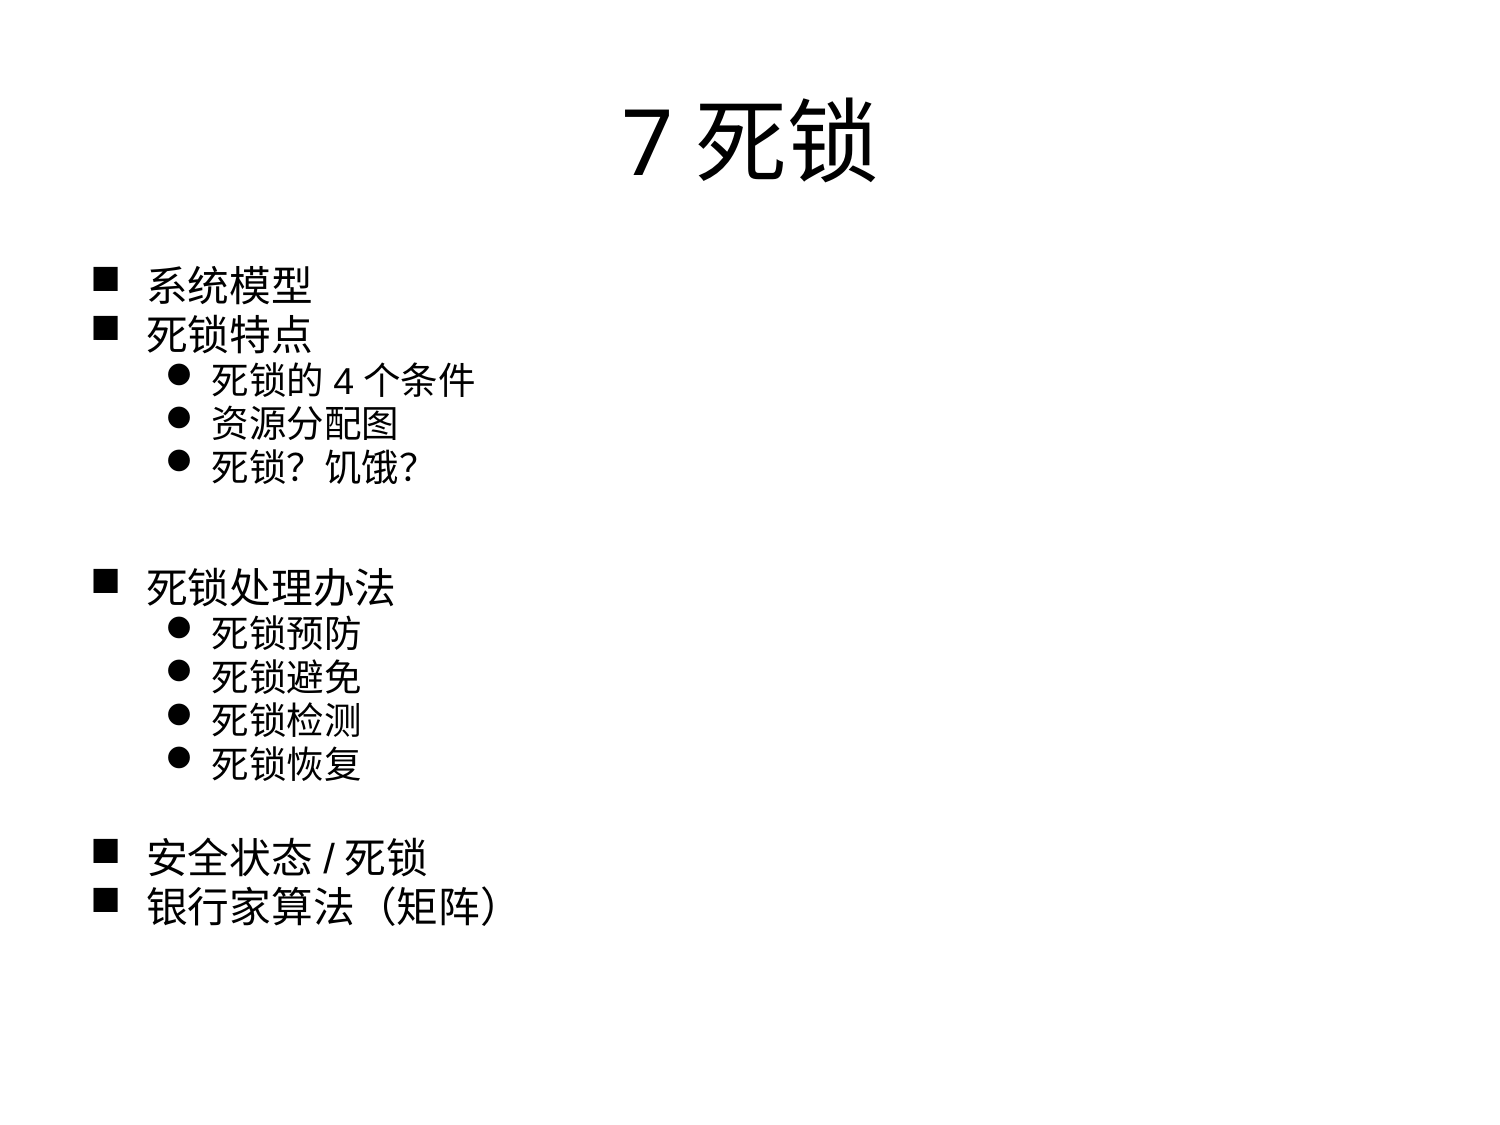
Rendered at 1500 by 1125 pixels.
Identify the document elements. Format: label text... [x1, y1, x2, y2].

title 7死锁 [74, 44, 1426, 233]
list 系统模型 死锁特点 死锁的4个条件 资源分配图 死锁？饥饿？ 死锁处理办法 死锁预防 死锁避免 死锁检测 死锁恢复 安全状态/死锁 银行家算法（矩阵） [74, 262, 1426, 1006]
